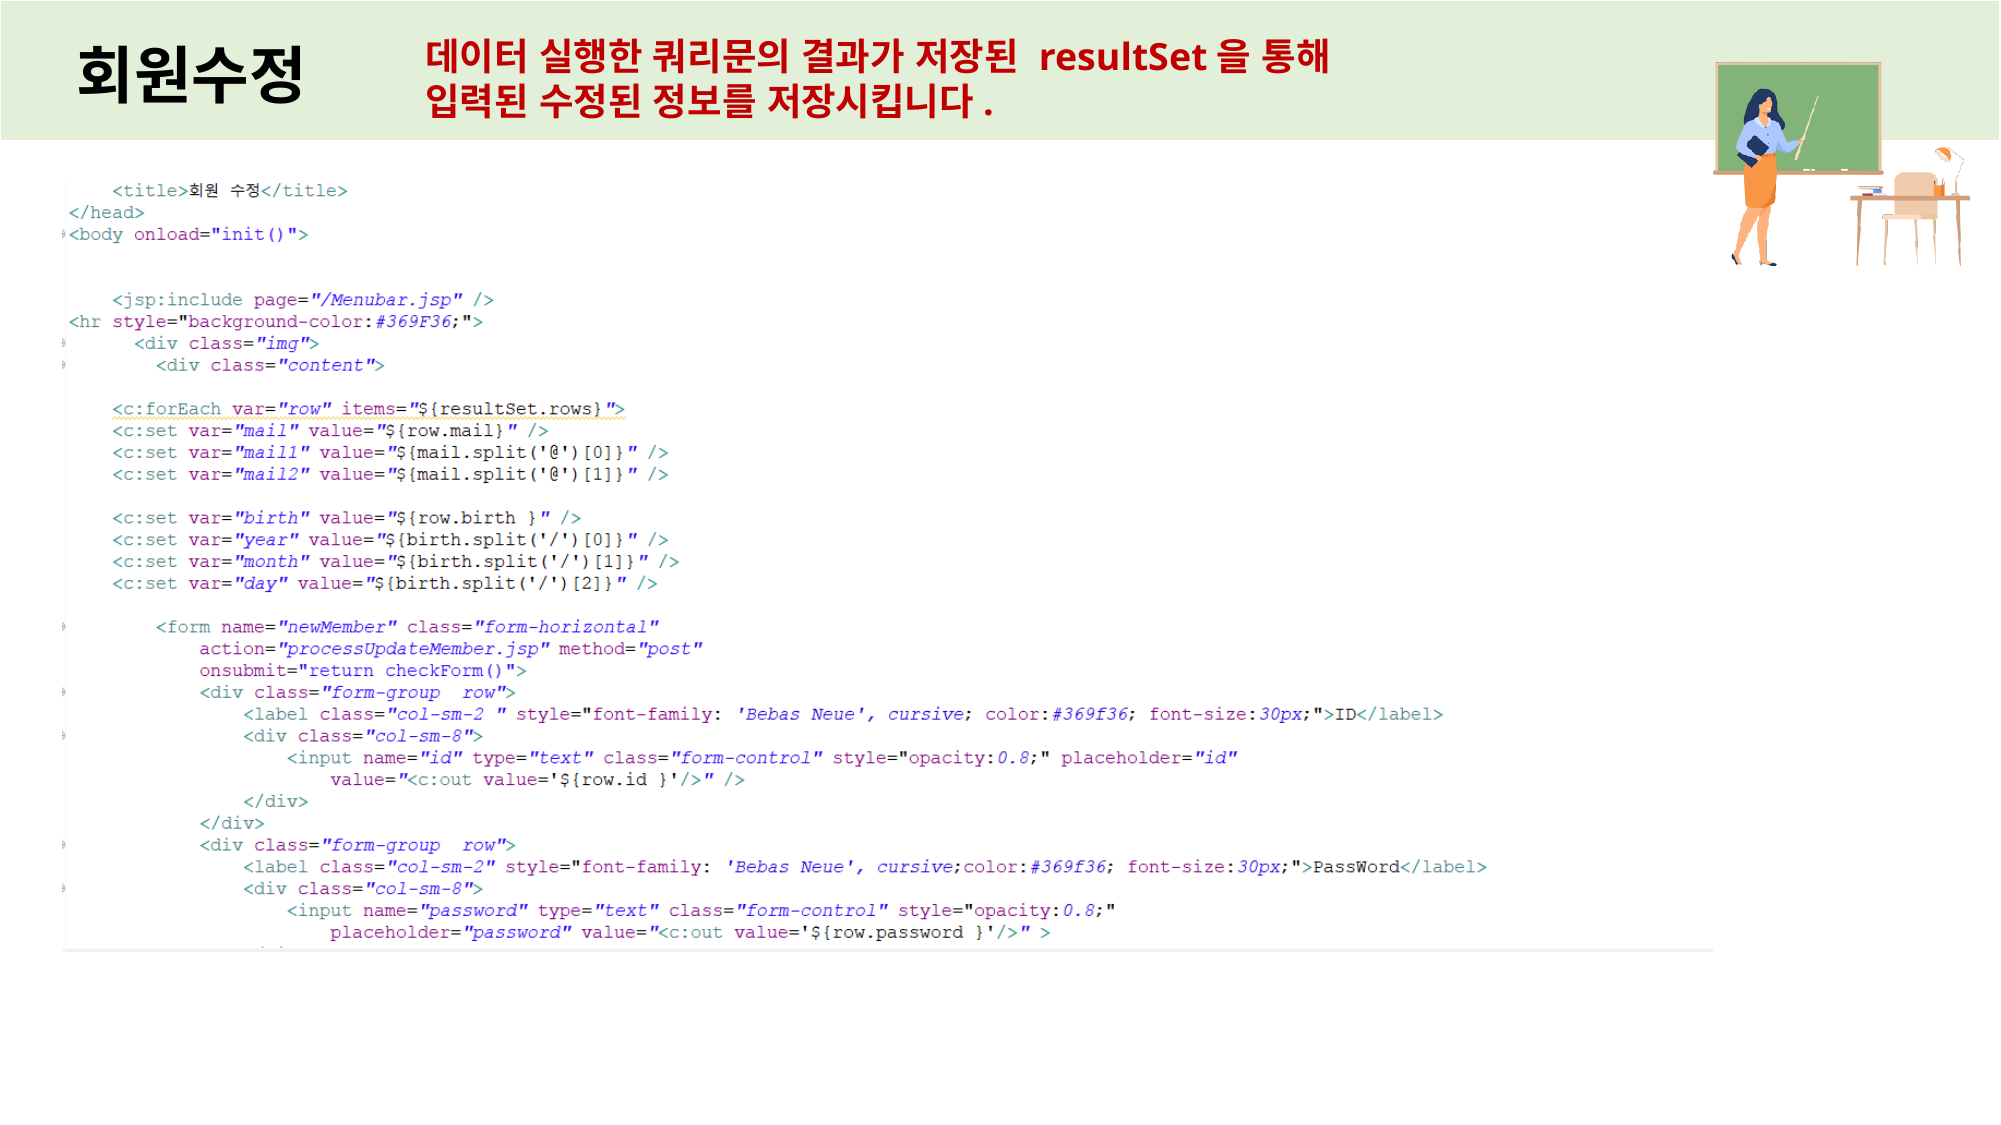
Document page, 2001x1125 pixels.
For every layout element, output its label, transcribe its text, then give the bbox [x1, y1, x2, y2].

text_box 회원수정 [62, 29, 410, 119]
picture [62, 8, 2001, 953]
text_box 데이터 실행한 쿼리문의 결과가 저장된 resultSet을 통해 입력된 수정된 정보를 저장시킵니다. [410, 25, 1600, 131]
